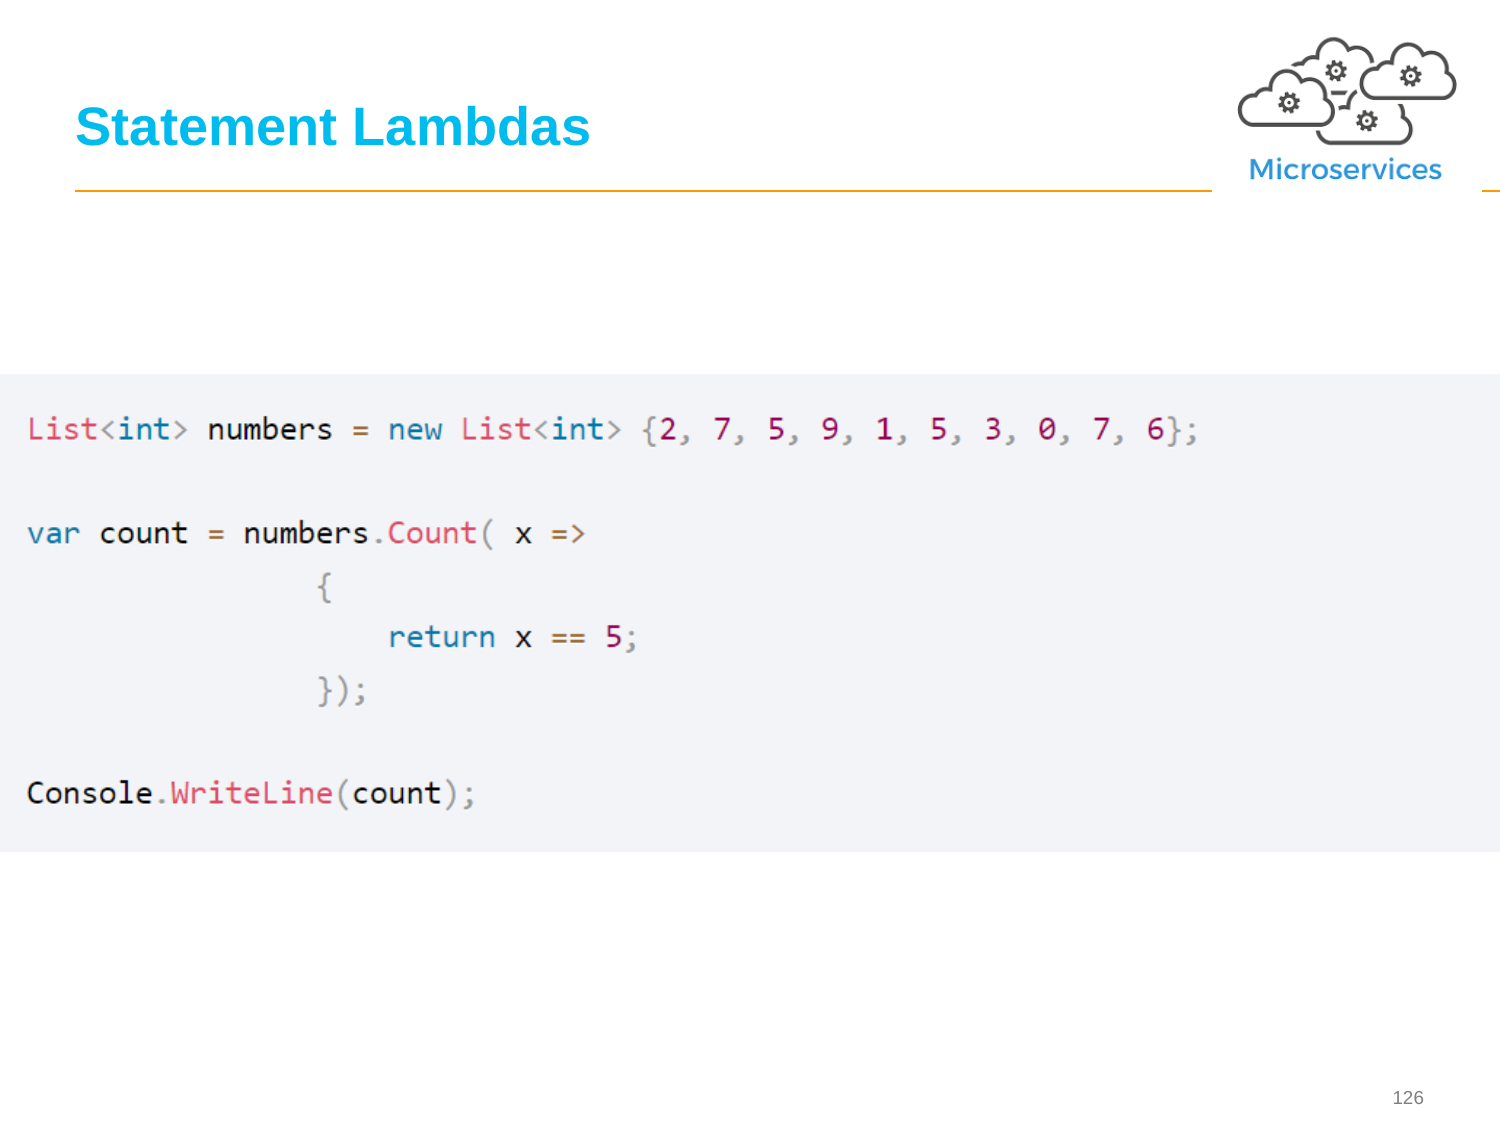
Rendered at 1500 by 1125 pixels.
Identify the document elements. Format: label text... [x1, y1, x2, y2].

picture [1212, 1, 1482, 203]
picture [0, 374, 1500, 852]
title Statement Lambdas [75, 27, 1422, 157]
